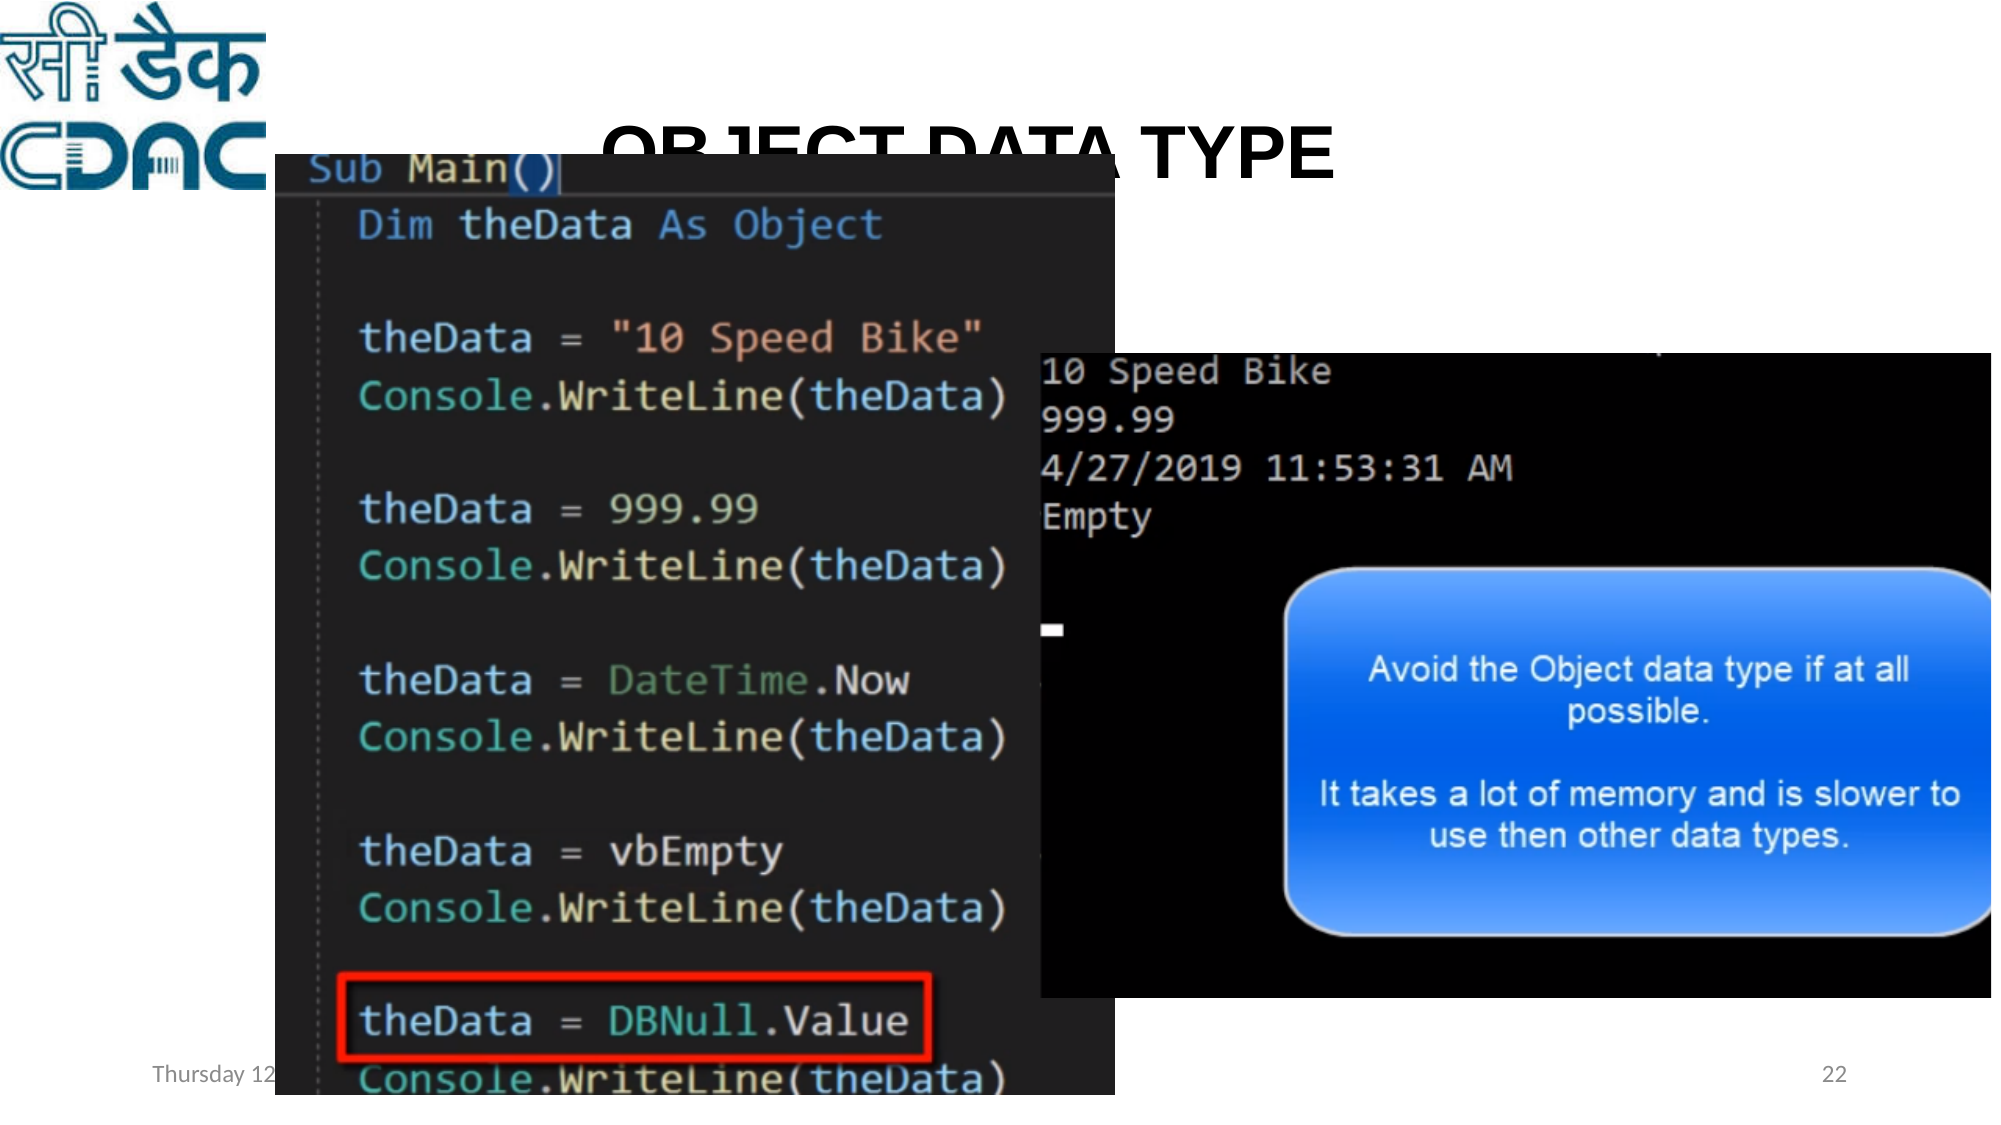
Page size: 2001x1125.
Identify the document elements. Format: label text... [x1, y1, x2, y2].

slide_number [137, 1042, 588, 1103]
title OBJECT DATA TYPE [237, 51, 1700, 257]
picture [274, 154, 1992, 1095]
picture [0, 1, 266, 190]
slide_number 22 [1412, 1042, 1863, 1103]
